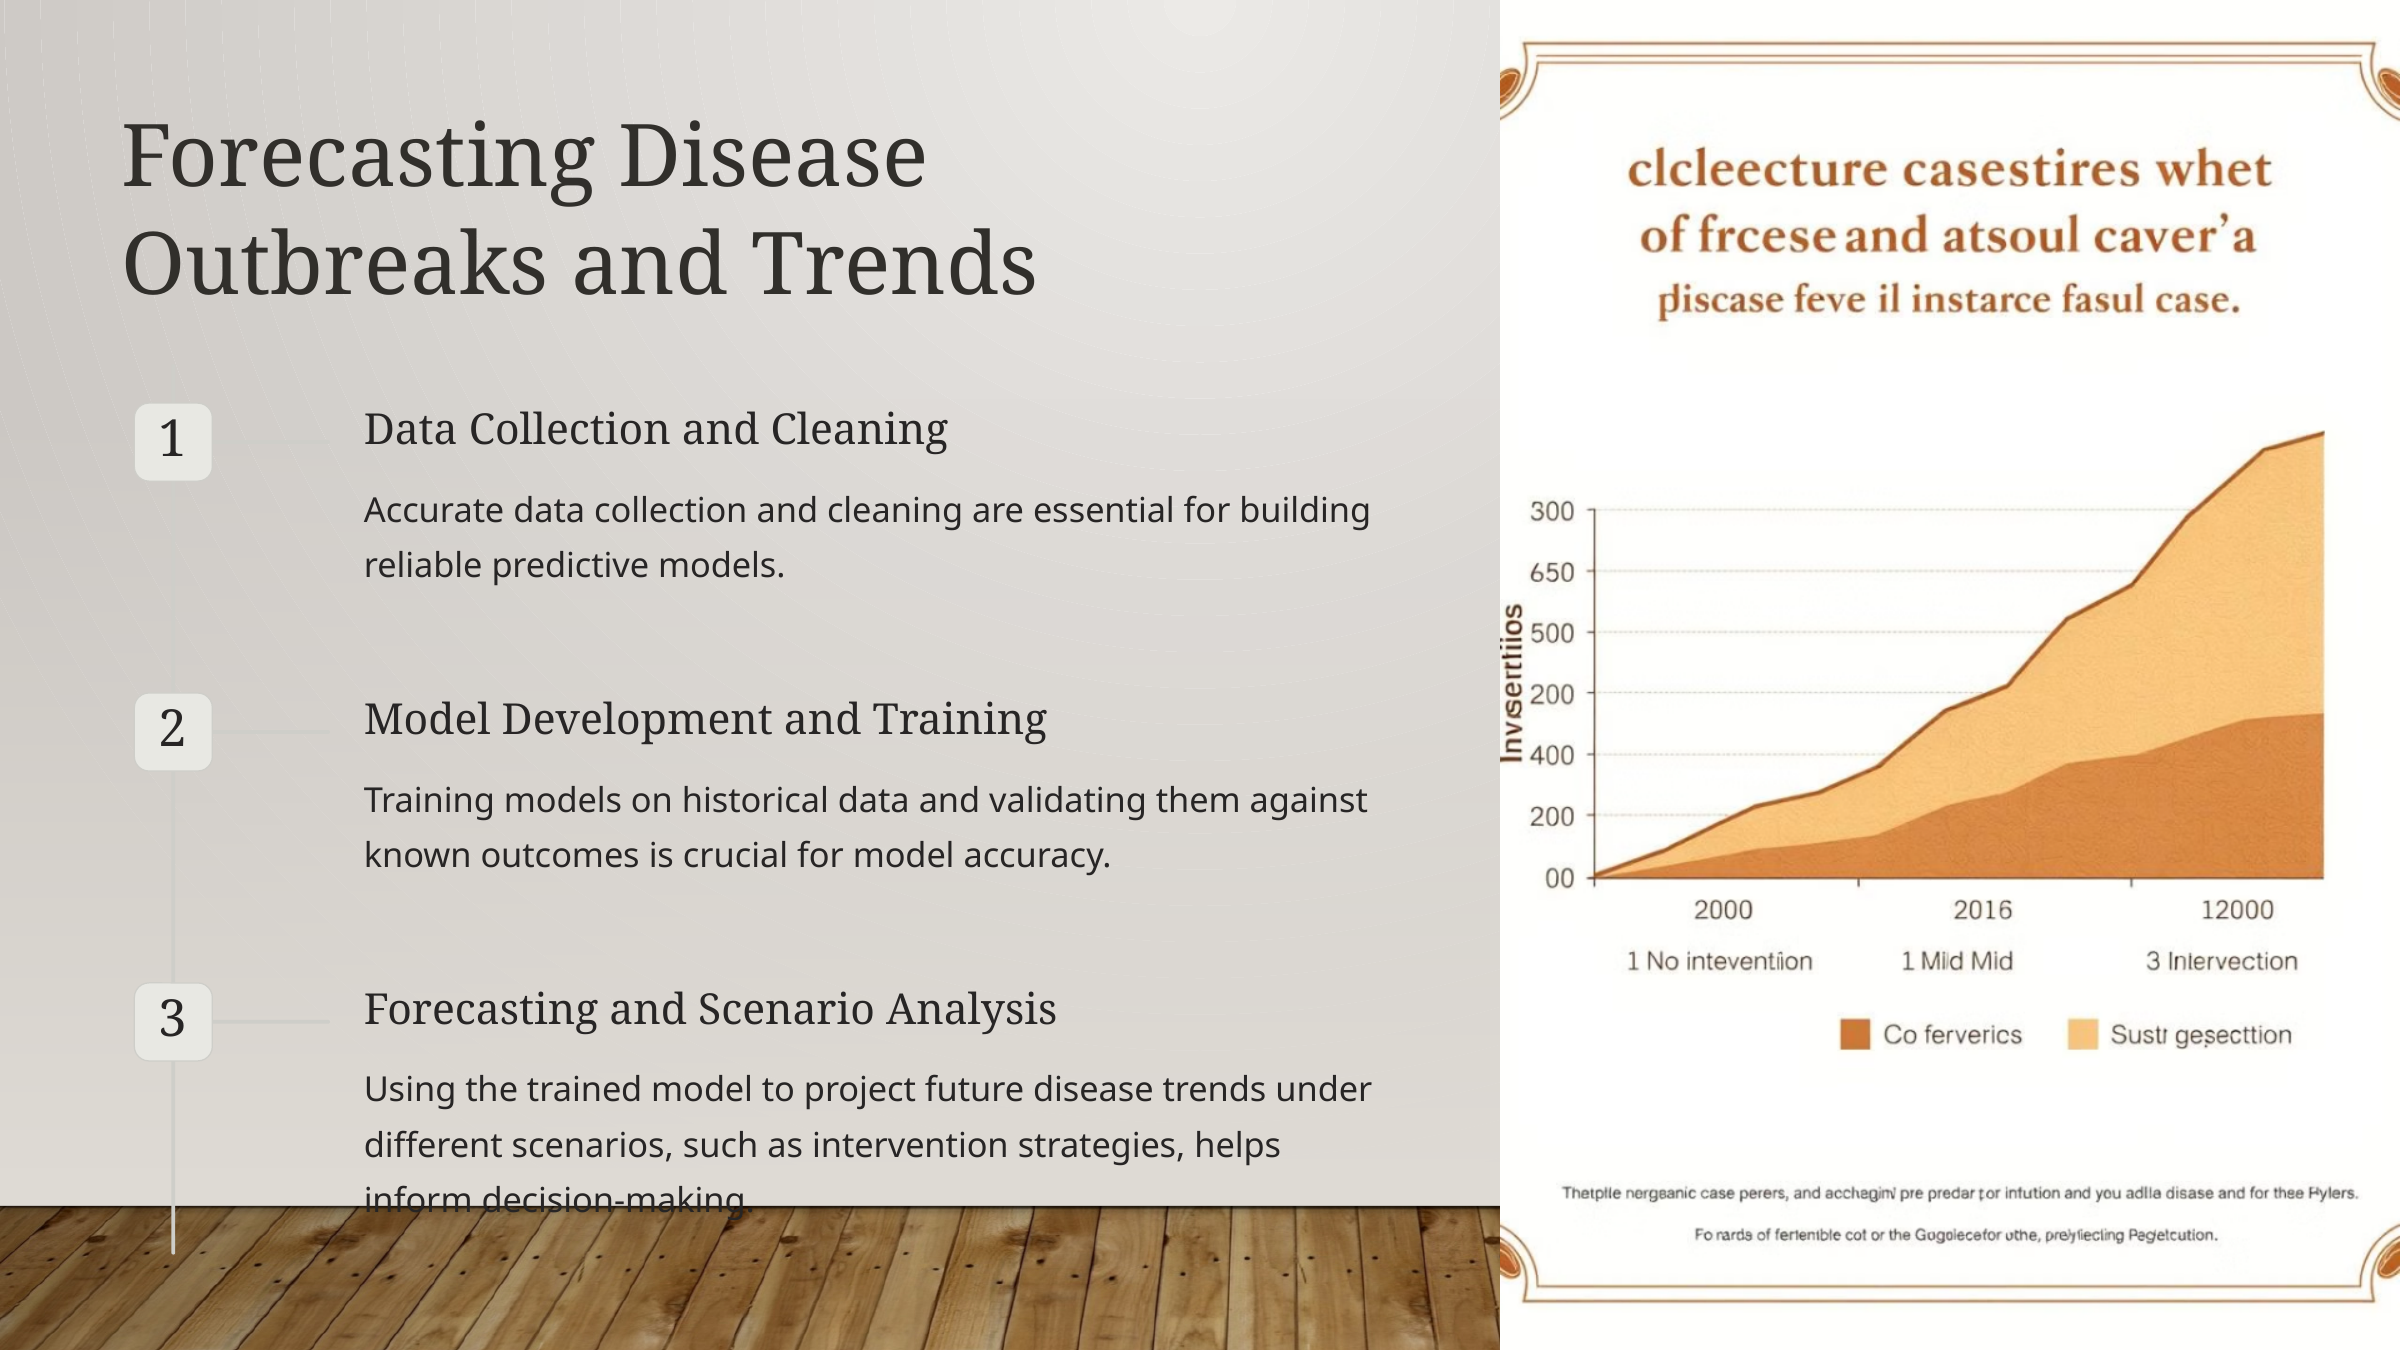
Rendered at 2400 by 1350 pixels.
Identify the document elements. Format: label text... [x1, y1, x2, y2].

text_box Model Development and Training [364, 688, 1011, 743]
text_box Using the trained model to project future disease trends under different scenarios, such as intervention strategies, helps inform decision-making. [364, 1053, 1379, 1220]
text_box 1 [162, 416, 185, 469]
text_box [213, 440, 330, 444]
text_box [213, 730, 330, 734]
text_box [171, 364, 176, 403]
text_box [171, 772, 176, 982]
text_box [213, 1019, 330, 1024]
text_box [171, 482, 176, 692]
text_box Forecasting Disease Outbreaks and Trends [121, 95, 1379, 313]
text_box Training models on historical data and validating them against known outcomes is crucial for model accuracy. [364, 763, 1379, 875]
text_box 3 [158, 995, 188, 1048]
text_box [171, 1061, 176, 1255]
text_box Forecasting and Scenario Analysis [364, 978, 1018, 1033]
text_box Data Collection and Cleaning [364, 398, 921, 453]
text_box 2 [158, 706, 188, 758]
text_box Accurate data collection and cleaning are essential for building reliable predictive models. [364, 473, 1379, 585]
text_box [134, 982, 213, 1061]
picture [0, 0, 2400, 1350]
text_box [134, 403, 213, 482]
text_box [134, 692, 213, 772]
